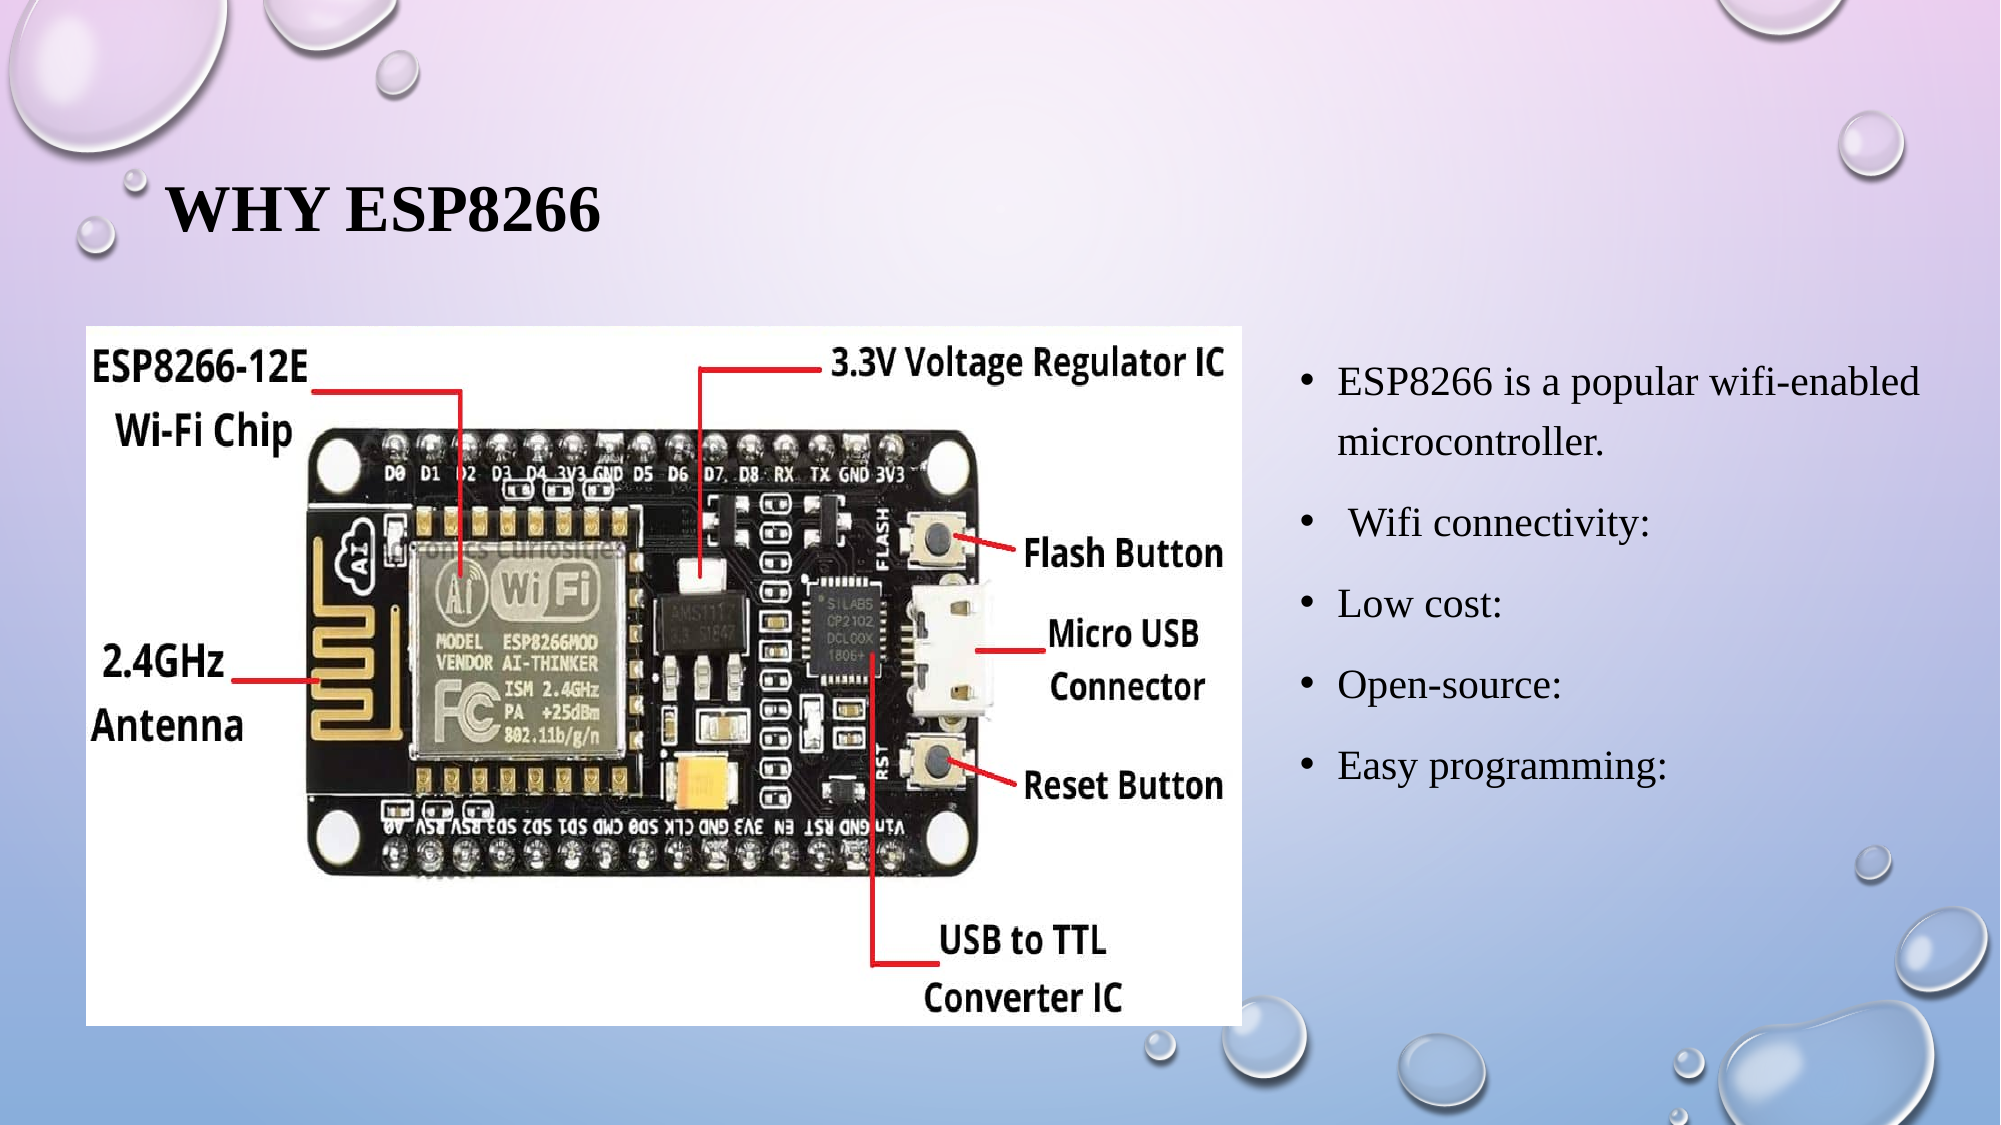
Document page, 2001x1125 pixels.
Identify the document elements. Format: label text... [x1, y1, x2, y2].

title Why esp8266 [149, 99, 796, 253]
list ESP8266 is a popular wifi-enabled microcontroller. Wifi connectivity: Low cost: Open-source: Easy programming: [1284, 336, 1966, 950]
picture [0, 0, 2000, 1125]
